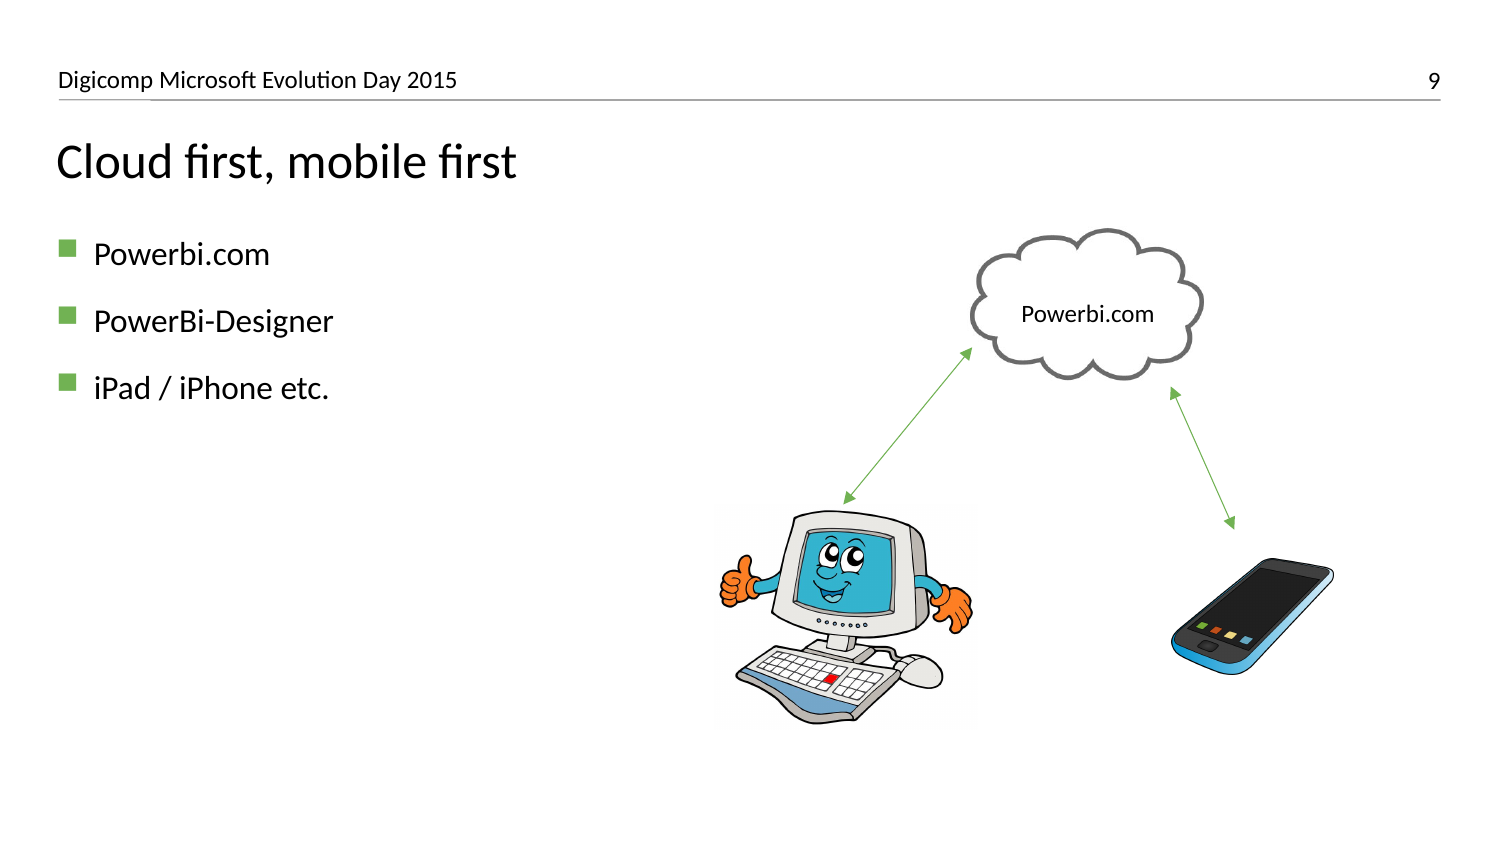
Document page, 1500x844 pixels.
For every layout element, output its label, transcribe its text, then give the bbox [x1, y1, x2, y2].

title Cloud first, mobile first [41, 115, 1447, 210]
picture [1171, 558, 1334, 675]
picture [950, 209, 1226, 416]
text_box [843, 347, 973, 505]
picture [714, 504, 978, 730]
list Powerbi.com PowerBi-Designer iPad / iPhone etc. [41, 224, 1449, 760]
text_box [1170, 386, 1235, 530]
